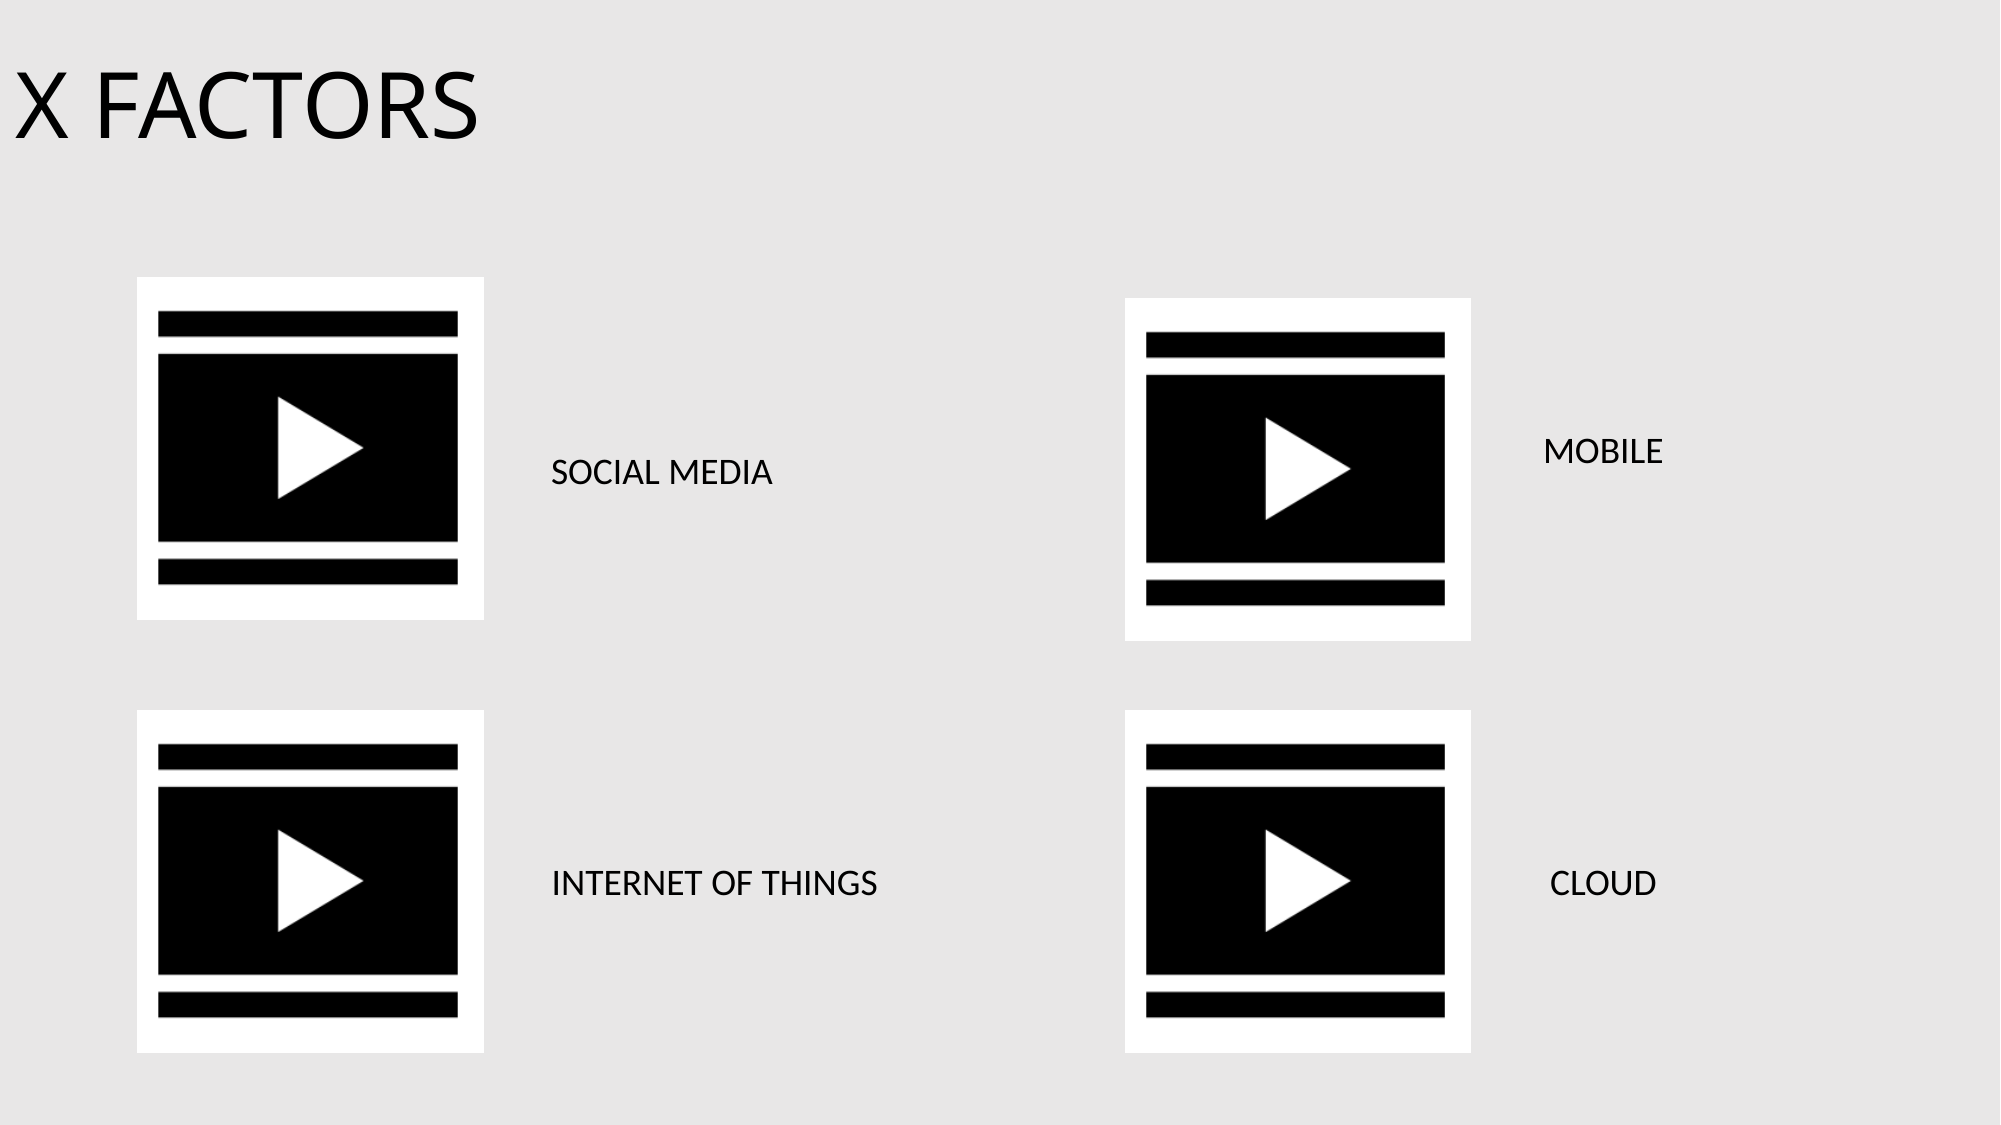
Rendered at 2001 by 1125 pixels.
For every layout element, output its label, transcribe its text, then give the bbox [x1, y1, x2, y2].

text_box SOCIAL MEDIA [536, 439, 797, 500]
title X FACTORS [0, 0, 1725, 218]
picture [1124, 298, 1471, 642]
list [137, 277, 484, 620]
text_box INTERNET OF THINGS [536, 850, 902, 911]
picture [137, 709, 484, 1053]
text_box MOBILE [1528, 418, 1688, 478]
picture [1124, 709, 1471, 1053]
text_box CLOUD [1535, 850, 1681, 911]
